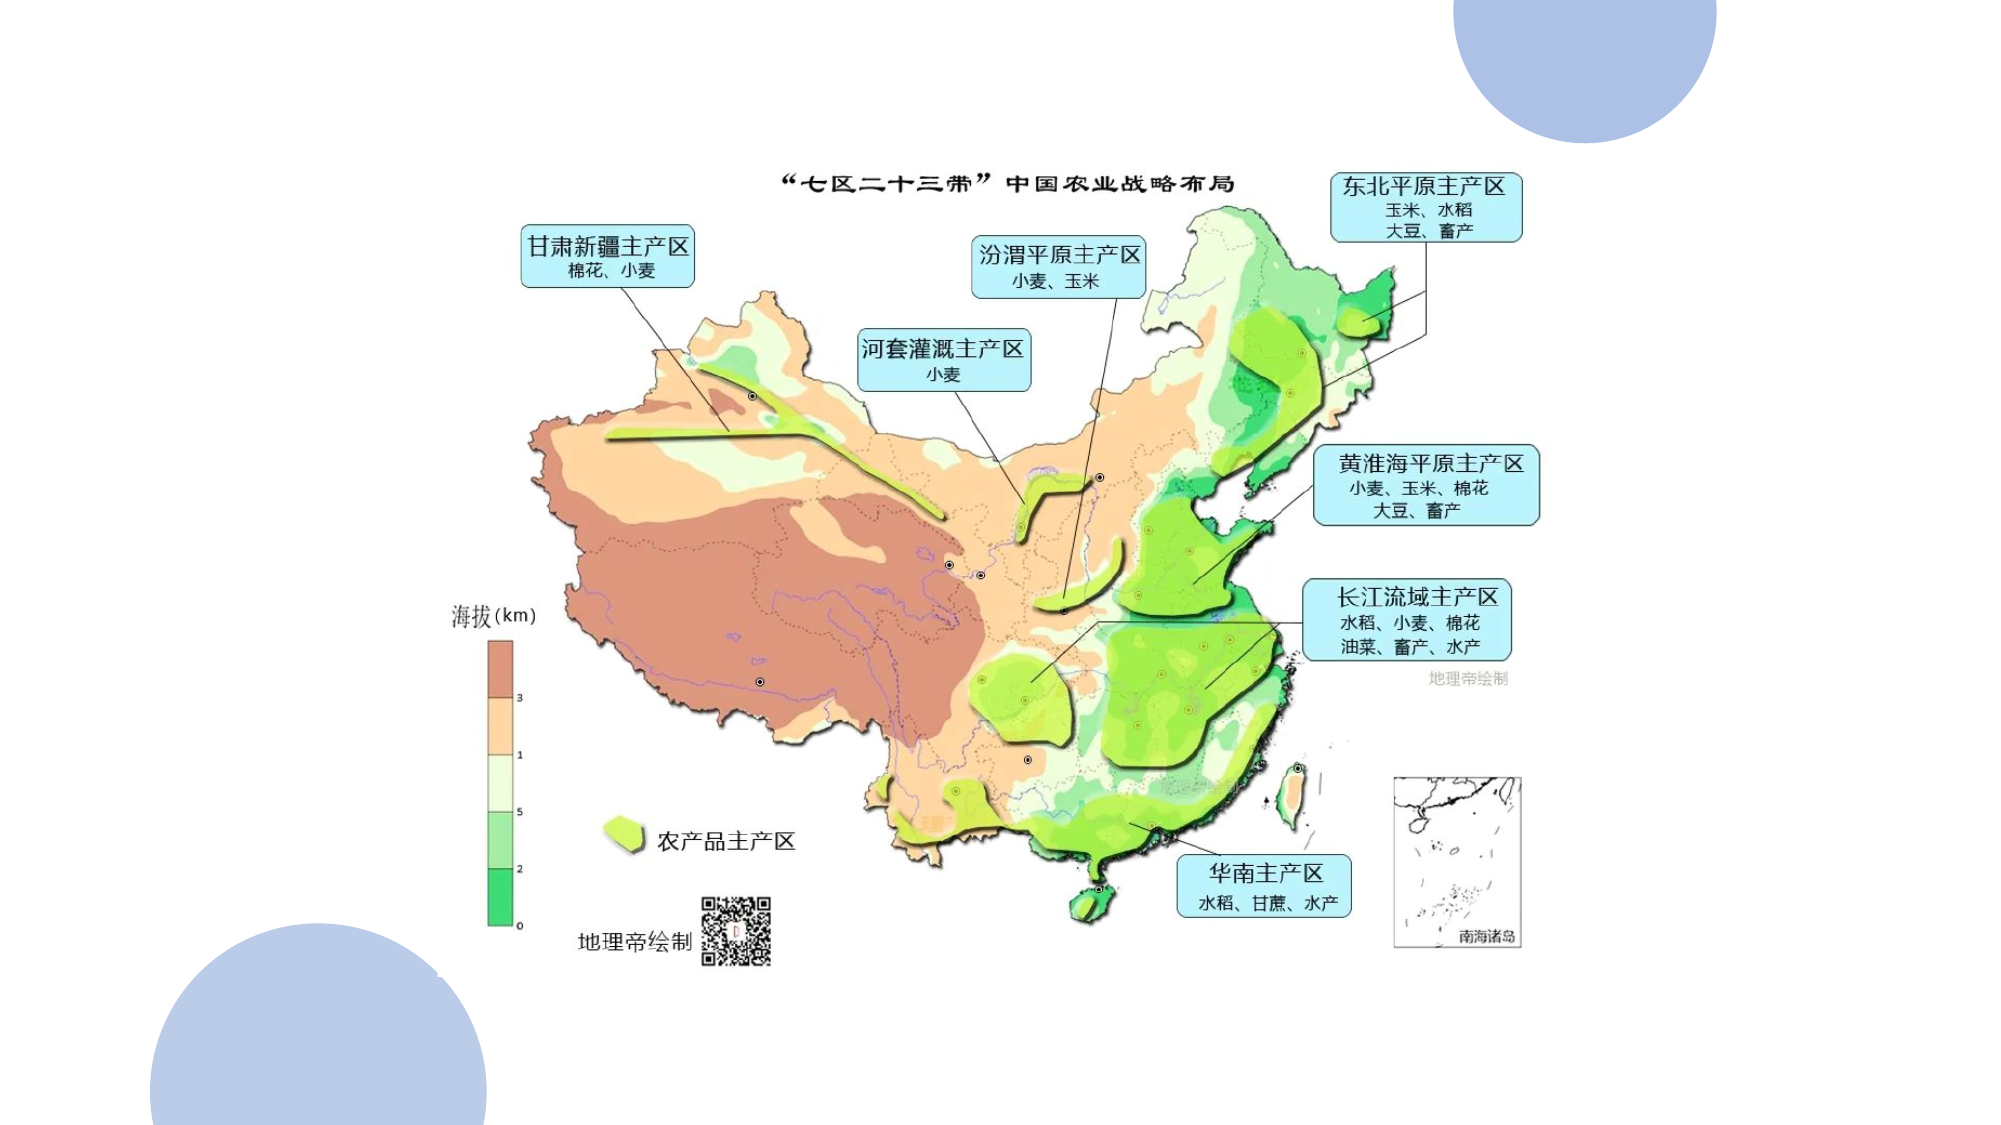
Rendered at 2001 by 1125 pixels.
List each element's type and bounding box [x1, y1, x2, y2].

text_box [148, 922, 488, 1125]
text_box [1452, 0, 1718, 145]
picture [439, 0, 1562, 1125]
